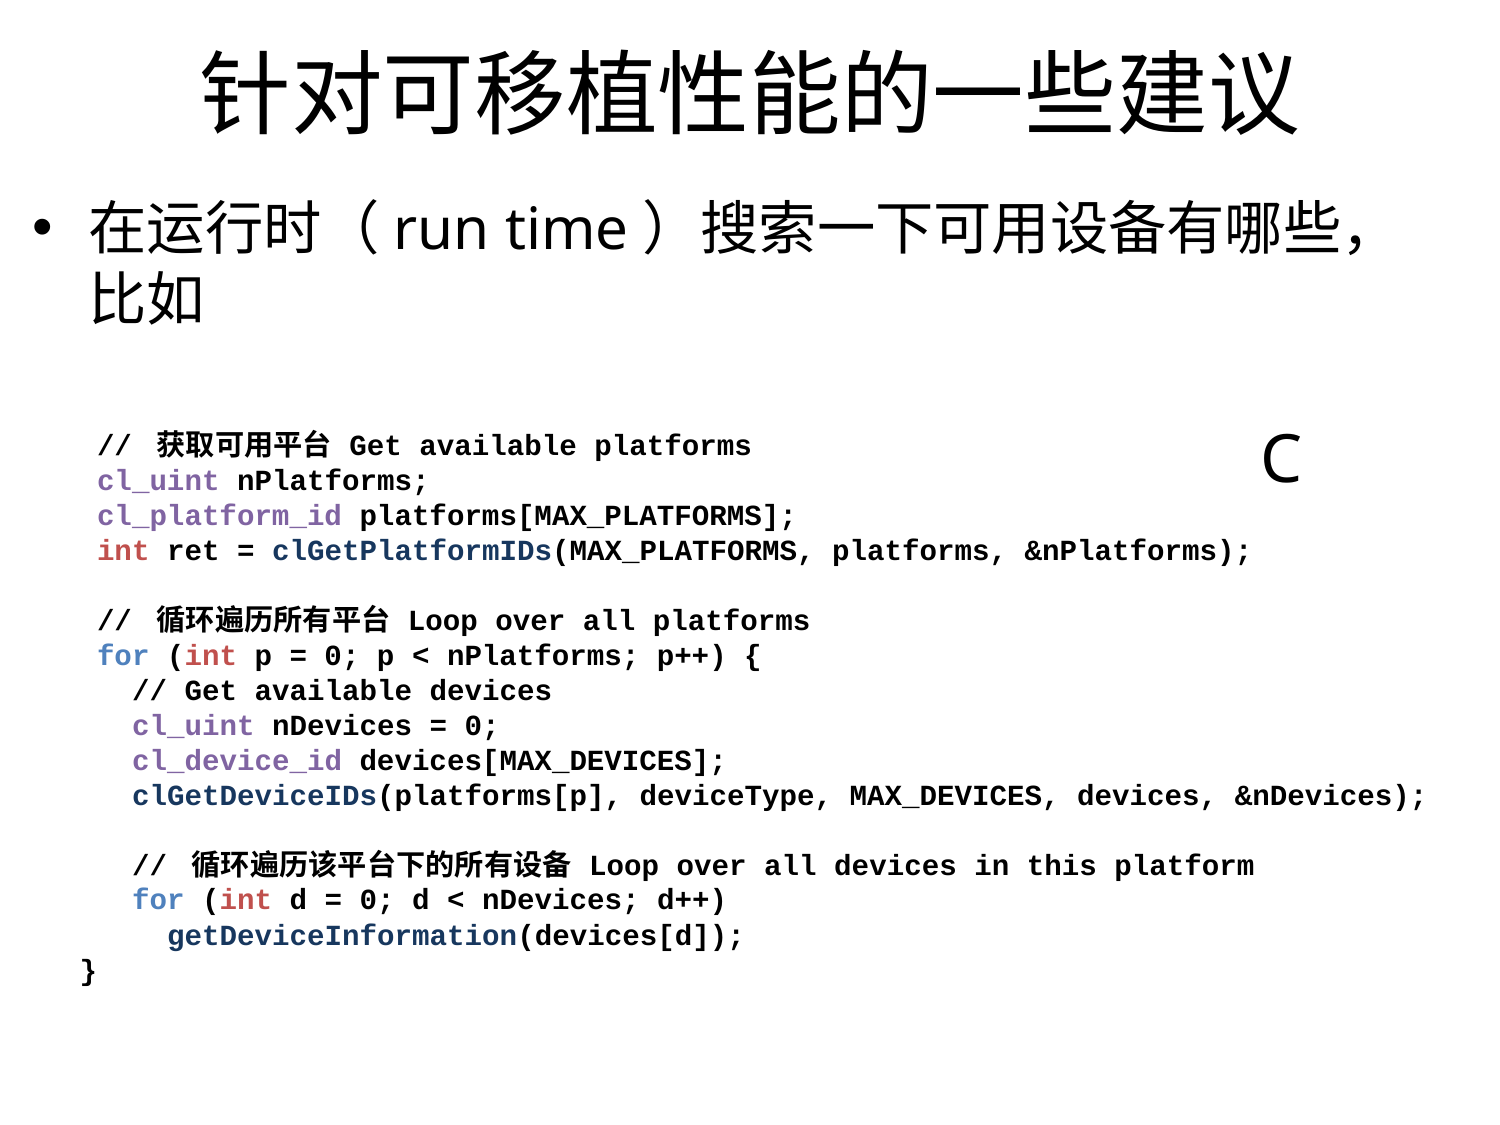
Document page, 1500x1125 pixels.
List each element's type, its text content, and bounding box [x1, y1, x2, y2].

text_box 针对可移植性能的一些建议 [74, 0, 1425, 184]
text_box // 获取可用平台 Get available platforms cl_uint nPlatforms; cl_platform_id platforms[MAX_PLATFORMS]; int ret = clGetPlatformIDs(MAX_PLATFORMS, platforms, &nPlatforms); // 循环遍历所有平台 Loop over all platforms for (int p = 0; p < nPlatforms; p++) { // Get available devices cl_uint nDevices = 0; cl_device_id devices[MAX_DEVICES]; clGetDeviceIDs(platforms[p], deviceType, MAX_DEVICES, devices, &nDevices); // 循环遍历该平台下的所有设备 Loop over all devices in this platform for (int d = 0; d < nDevices; d++) getDeviceInformation(devices[d]); } [64, 418, 1447, 1029]
text_box C [1246, 408, 1412, 504]
text_box 在运行时（run time）搜索一下可用设备有哪些，比如 [17, 184, 1471, 402]
